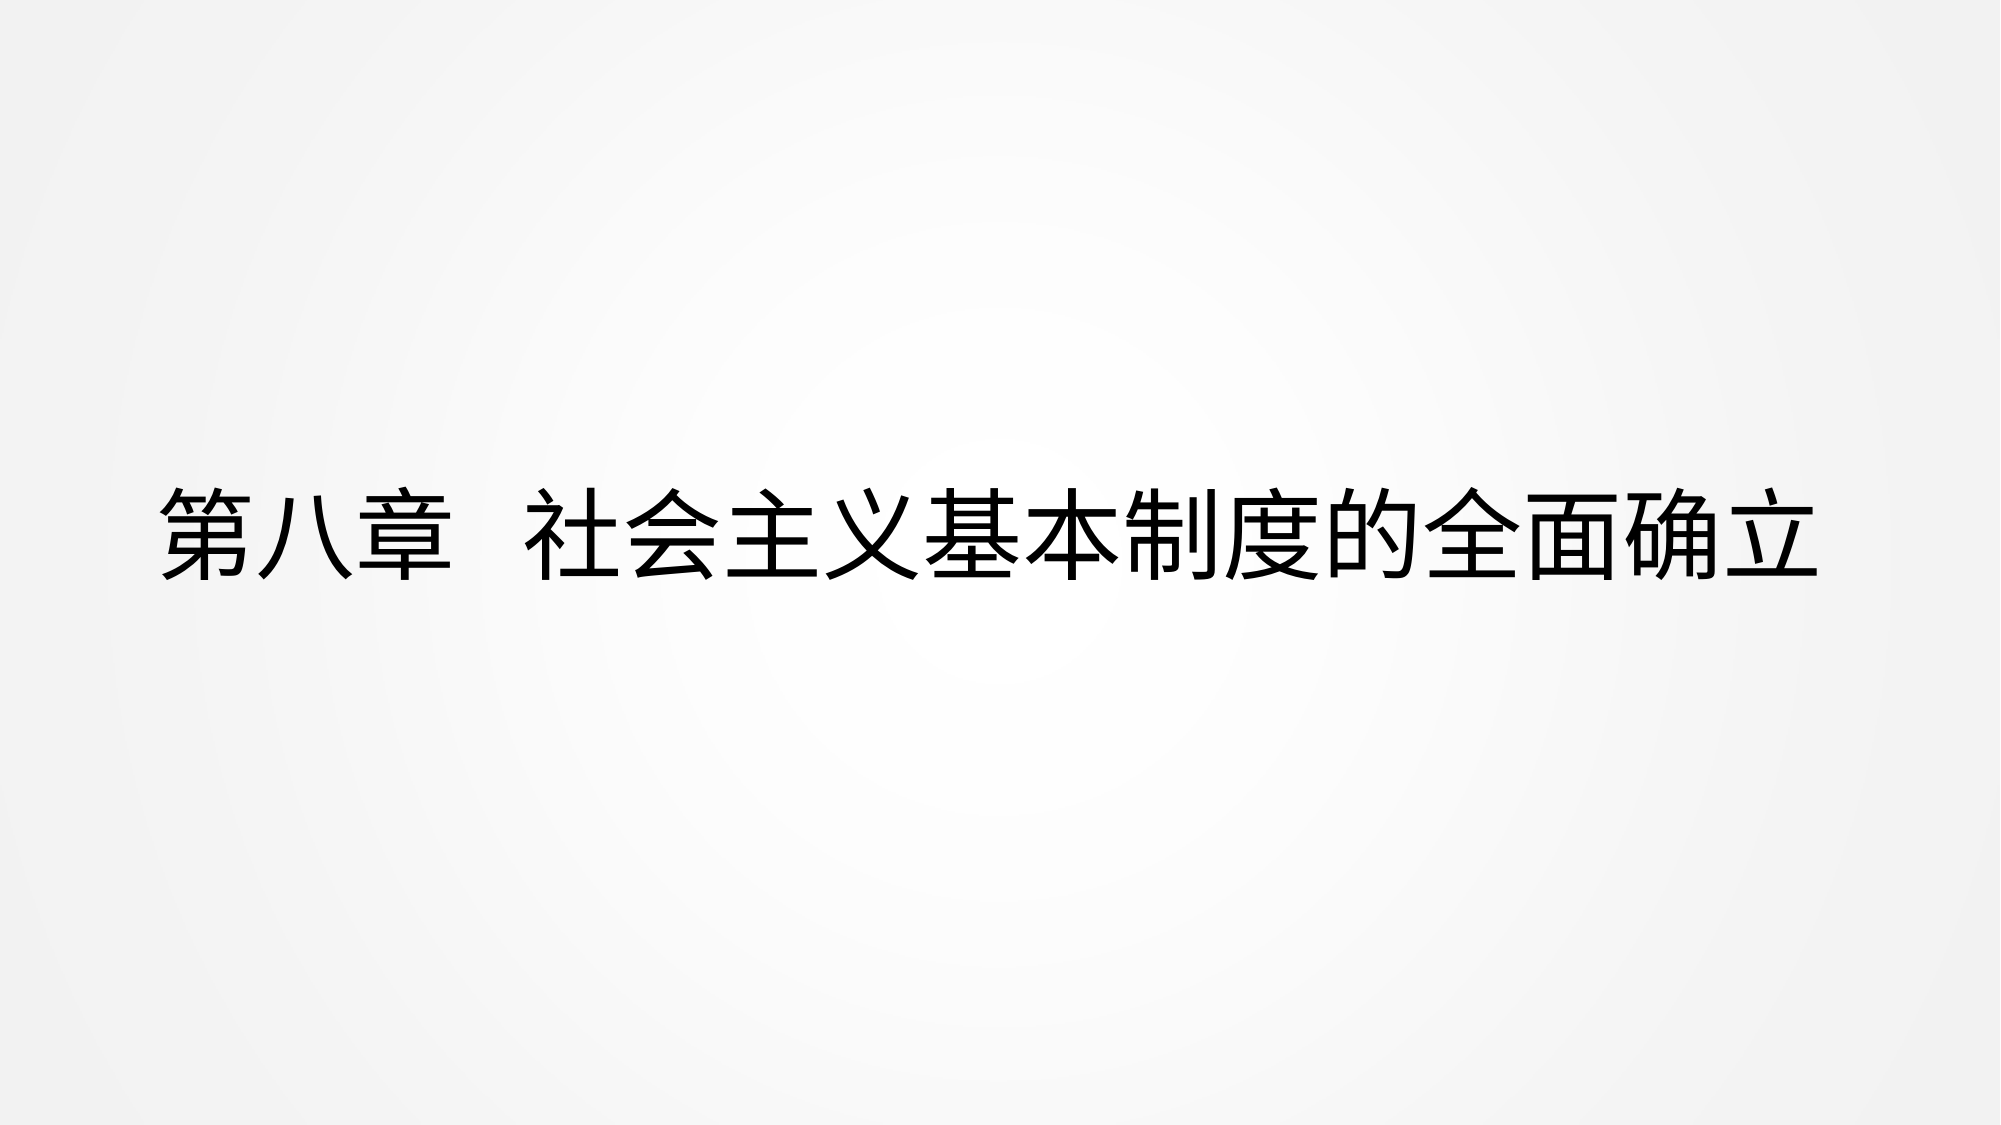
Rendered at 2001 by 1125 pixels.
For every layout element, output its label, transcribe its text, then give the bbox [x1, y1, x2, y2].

text_box 第八章 社会主义基本制度的全面确立 [109, 465, 1869, 600]
picture [0, 0, 2000, 1125]
